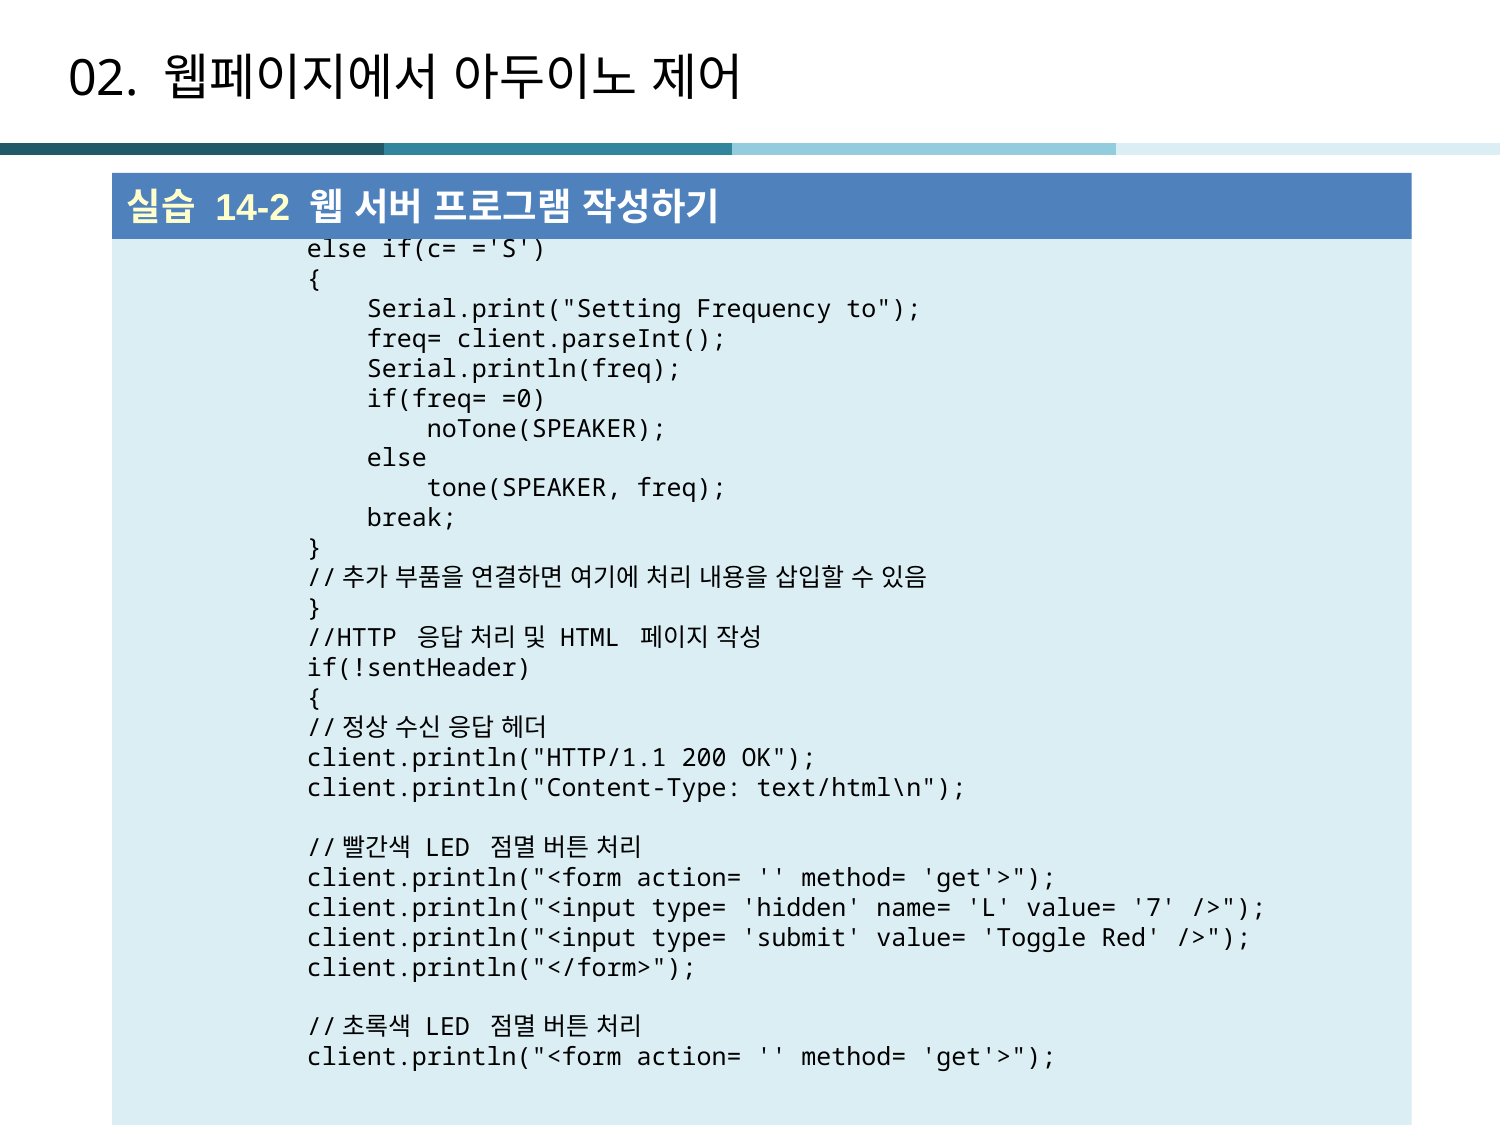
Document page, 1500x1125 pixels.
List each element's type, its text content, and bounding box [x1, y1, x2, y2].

text_box else if(c= ='S') { Serial.print("Setting Frequency to"); freq= client.parseInt(); Serial.println(freq); if(freq= =0) noTone(SPEAKER); else tone(SPEAKER, freq); break; } //추가 부품을 연결하면 여기에 처리 내용을 삽입할 수 있음 } //HTTP 응답 처리 및 HTML 페이지 작성 if(!sentHeader) { //정상 수신 응답 헤더 client.println("HTTP/1.1 200 OK"); client.println("Content-Type: text/html\n"); //빨간색 LED 점멸 버튼 처리 client.println("<form action= '' method= 'get'>"); client.println("<input type= 'hidden' name= 'L' value= '7' />"); client.println("<input type= 'submit' value= 'Toggle Red' />"); client.println("</form>"); //초록색 LED 점멸 버튼 처리 client.println("<form action= '' method= 'get'>"); [112, 239, 1412, 1125]
title 02. 웹페이지에서 아두이노 제어 [53, 30, 1459, 121]
text_box 실습 14-2 웹 서버 프로그램 작성하기 [112, 172, 1412, 239]
